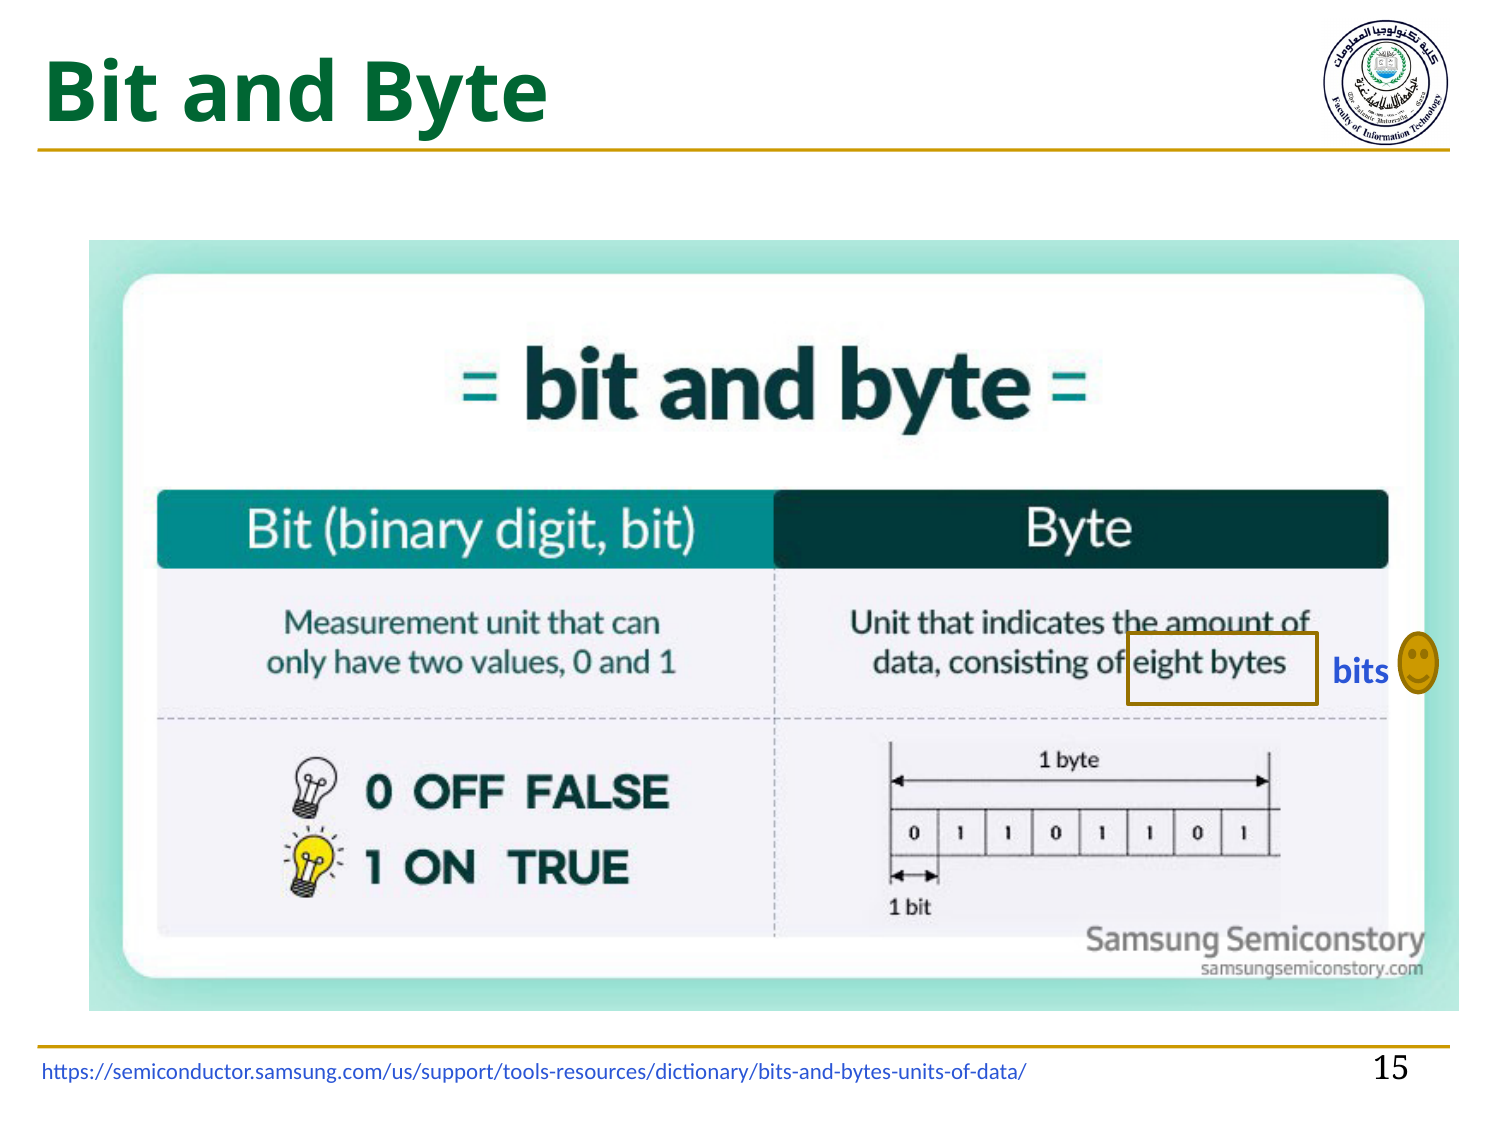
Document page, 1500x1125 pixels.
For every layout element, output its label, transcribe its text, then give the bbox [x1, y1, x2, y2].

title Bit and Byte [26, 30, 1461, 207]
picture [89, 240, 1459, 1011]
picture [1321, 18, 1450, 30]
text_box https://semiconductor.samsung.com/us/support/tools-resources/dictionary/bits-and-bytes-units-of-data/ [26, 1049, 1270, 1092]
slide_number 15 [1074, 1023, 1426, 1100]
